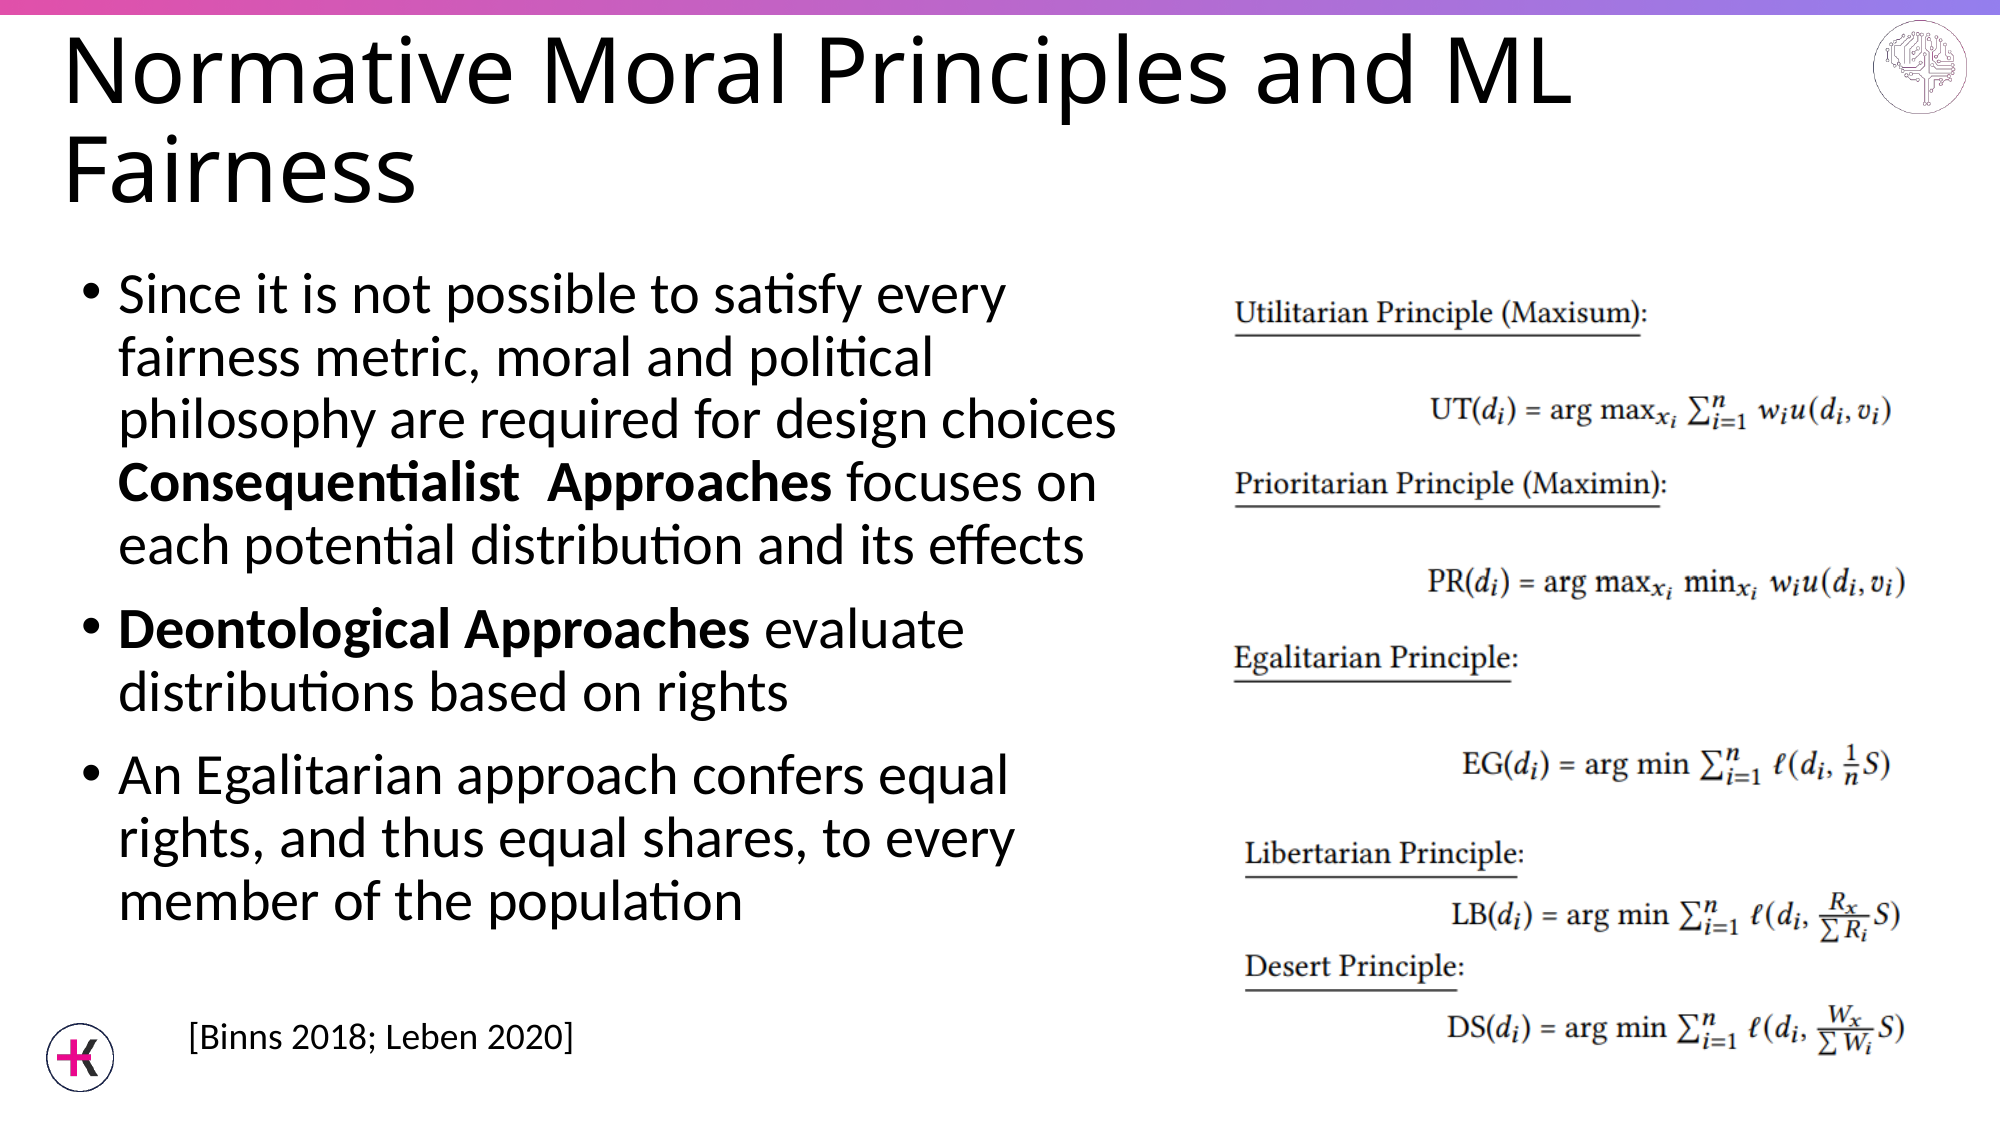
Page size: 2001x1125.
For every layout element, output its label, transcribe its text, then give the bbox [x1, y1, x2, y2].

picture [0, 0, 2000, 15]
picture [1239, 830, 1913, 1069]
picture [46, 1023, 114, 1092]
picture [1227, 291, 1913, 437]
list Since it is not possible to satisfy every fairness metric, moral and political philosophy are required for design choices Consequentialist Approaches focuses on each potential distribution and its effects Deontological Approaches evaluate distributions based on rights An Egalitarian approach confers equal rights, and thus equal shares, to every member of the population [65, 255, 1140, 970]
text_box [Binns 2018; Leben 2020] [173, 1004, 603, 1065]
picture [1227, 635, 1926, 808]
picture [1873, 20, 1967, 114]
title Normative Moral Principles and ML Fairness [46, 15, 1772, 233]
picture [1227, 462, 1922, 613]
